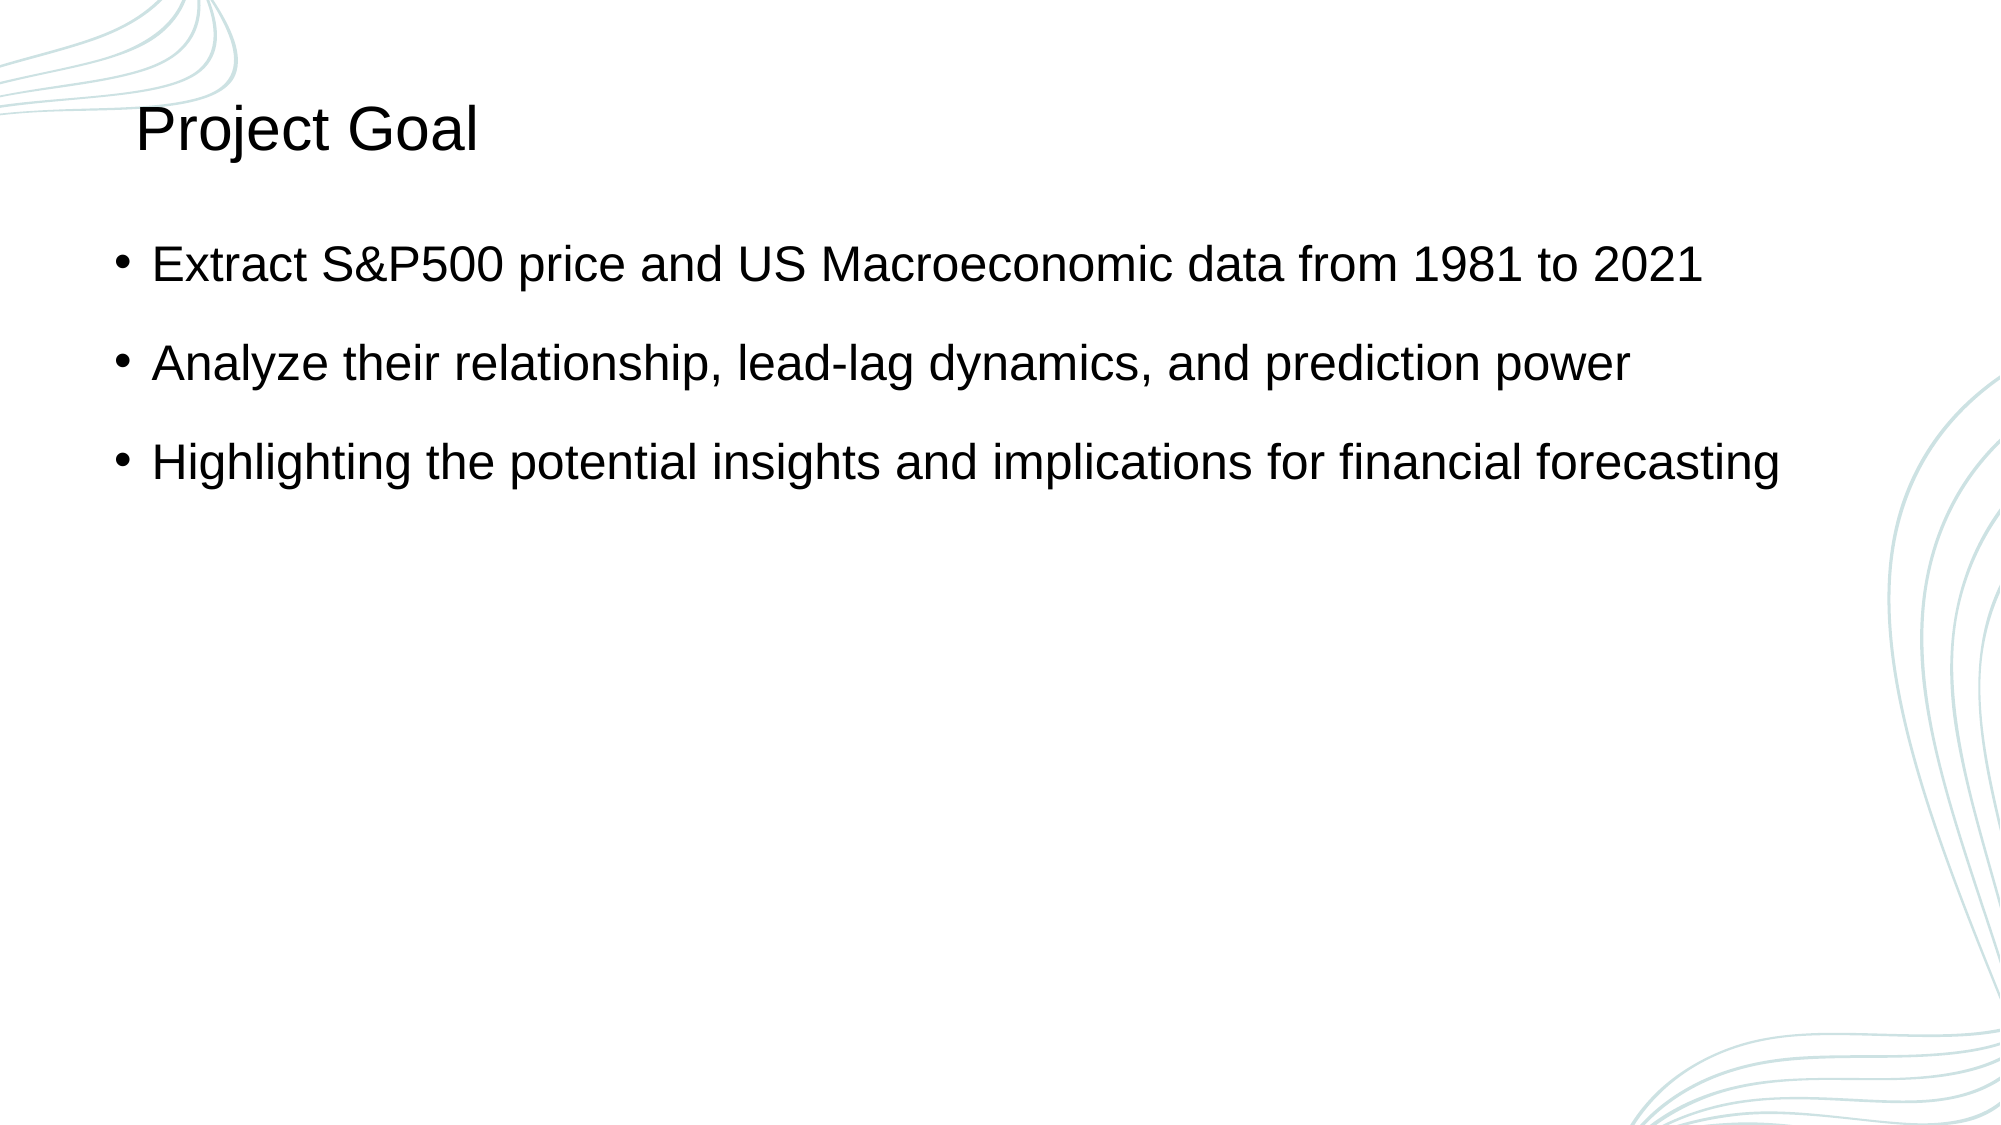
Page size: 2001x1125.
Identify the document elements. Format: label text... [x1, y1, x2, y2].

list Extract S&P500 price and US Macroeconomic data from 1981 to 2021 Analyze their relationship, lead-lag dynamics, and prediction power Highlighting the potential insights and implications for financial forecasting [114, 213, 1886, 1013]
text_box Project Goal [120, 77, 1901, 184]
